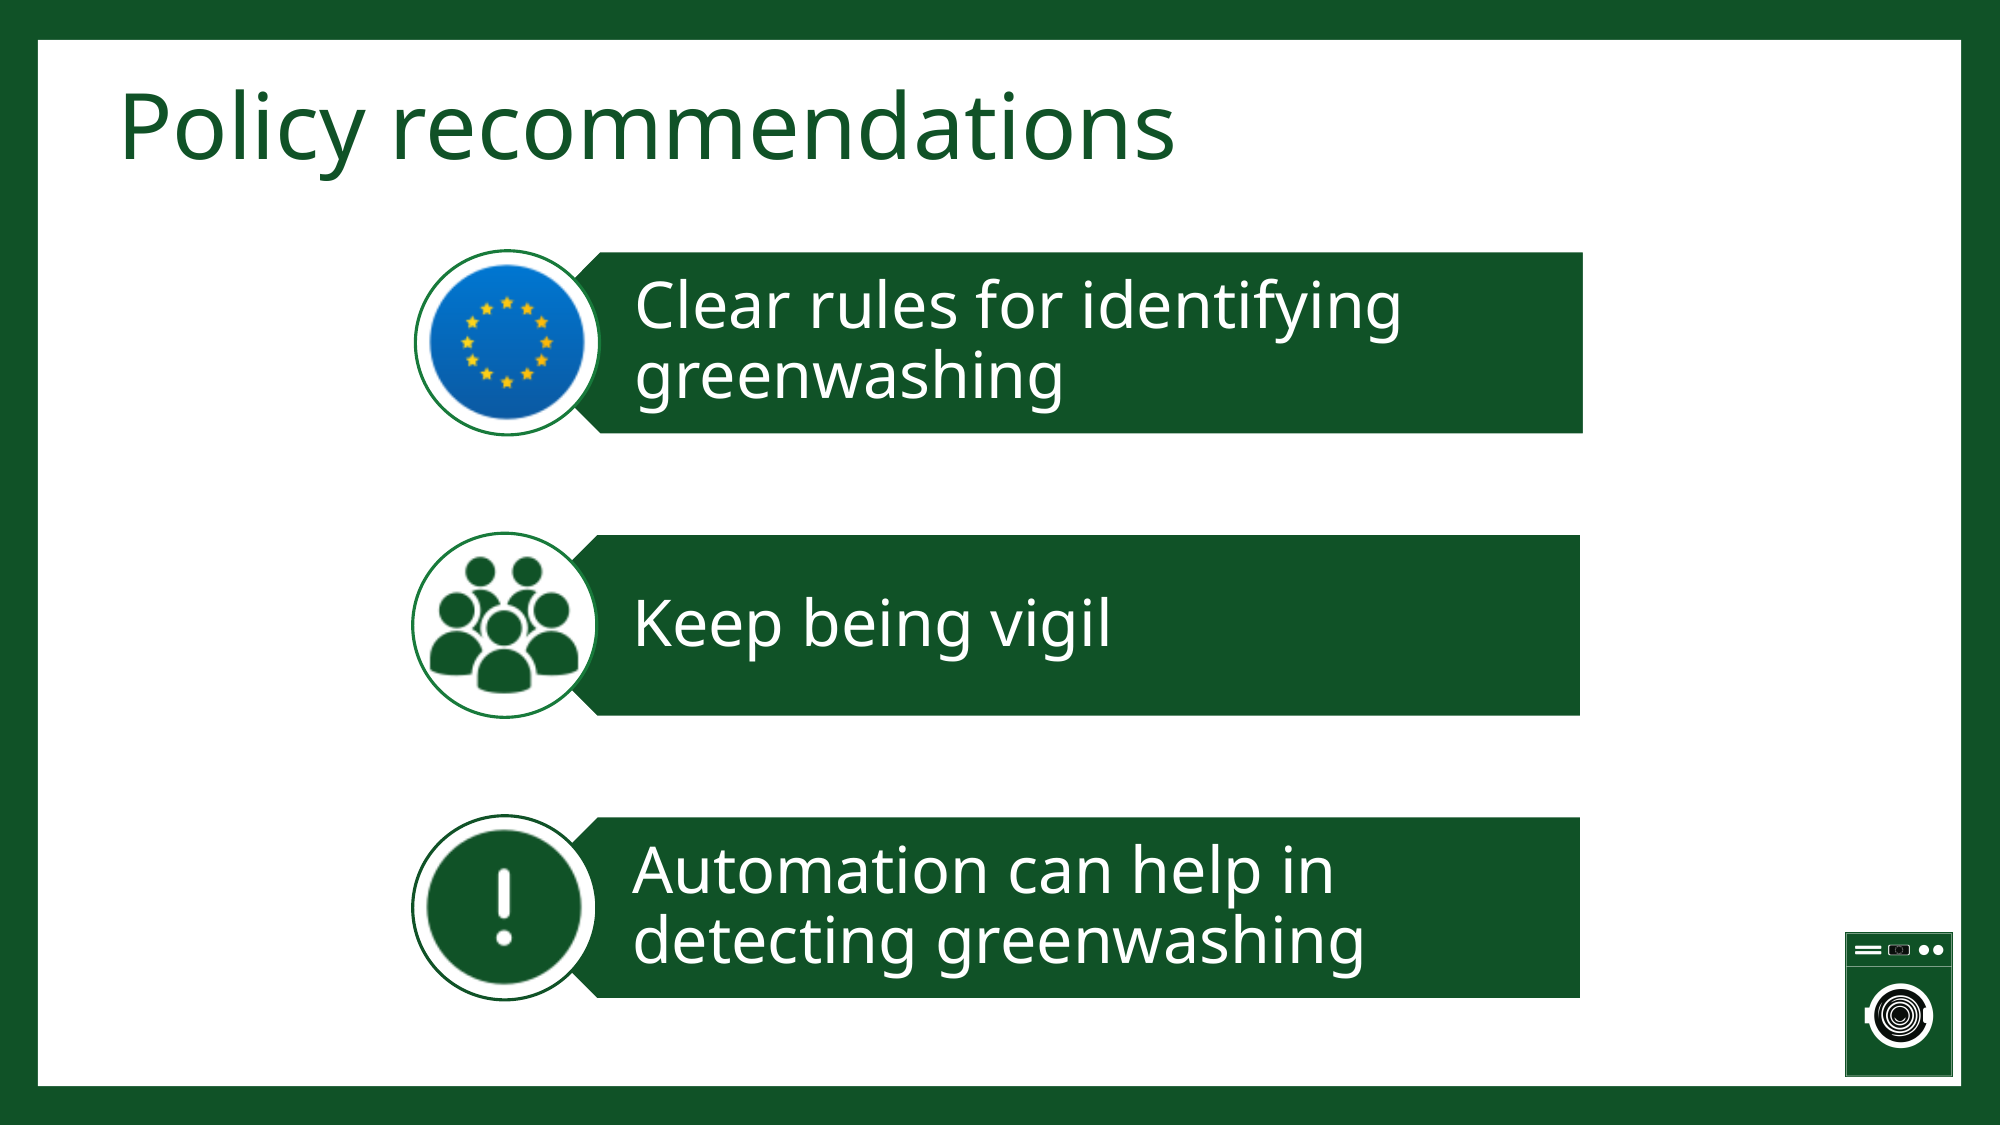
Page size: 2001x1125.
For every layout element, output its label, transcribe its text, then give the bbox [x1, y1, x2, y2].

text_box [412, 532, 1582, 718]
text_box Policy recommendations [102, 64, 1722, 196]
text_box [415, 250, 1585, 436]
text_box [412, 815, 1582, 1001]
picture [1845, 932, 1953, 1077]
